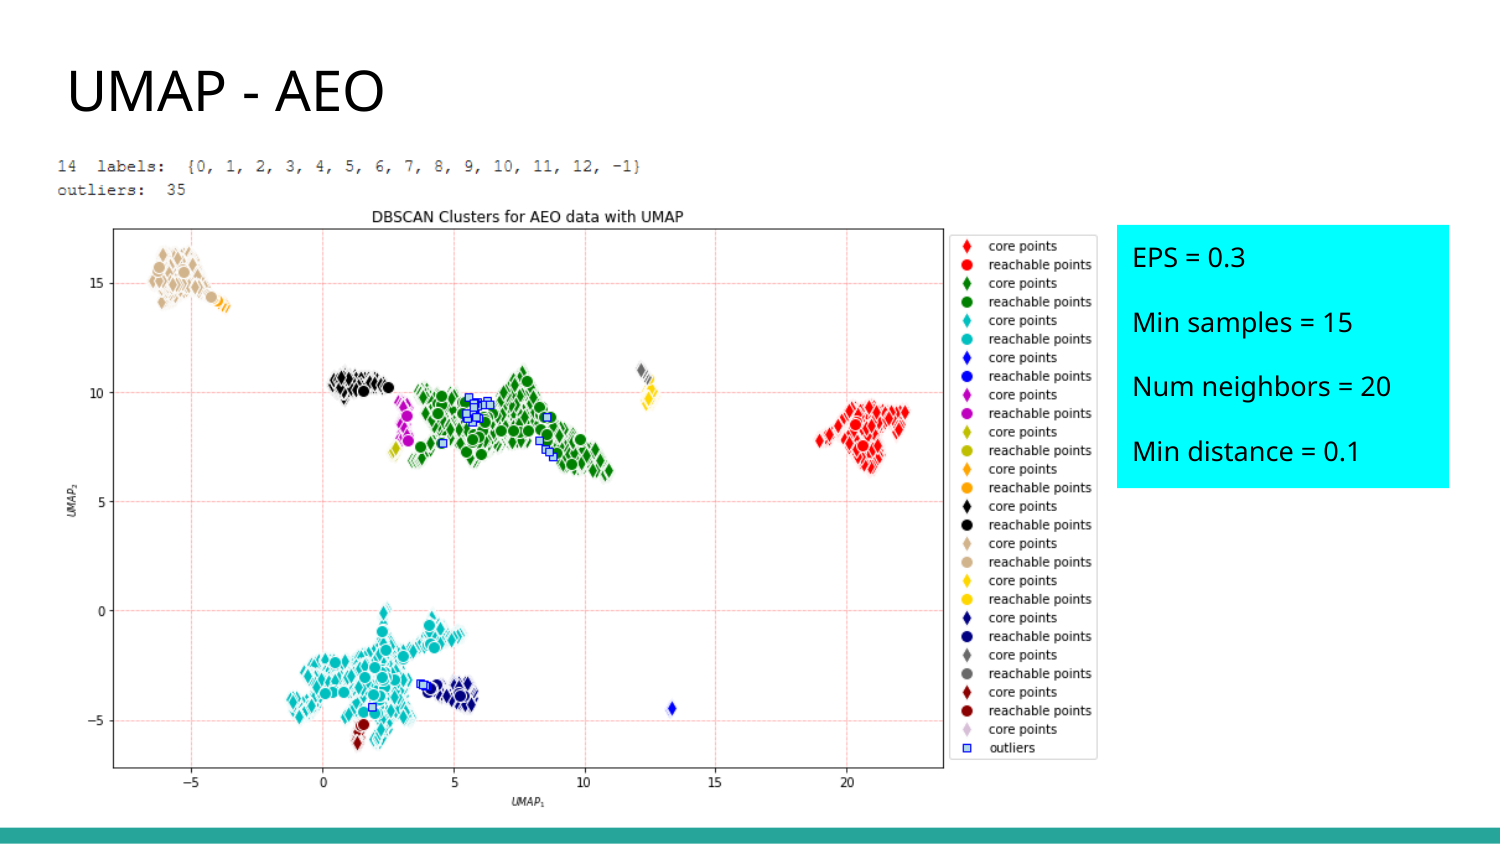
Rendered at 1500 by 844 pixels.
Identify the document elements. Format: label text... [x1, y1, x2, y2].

picture [50, 147, 1109, 818]
text_box EPS = 0.3 Min samples = 15 Num neighbors = 20 Min distance = 0.1 [1117, 224, 1449, 489]
title UMAP - AEO [51, 40, 1449, 141]
